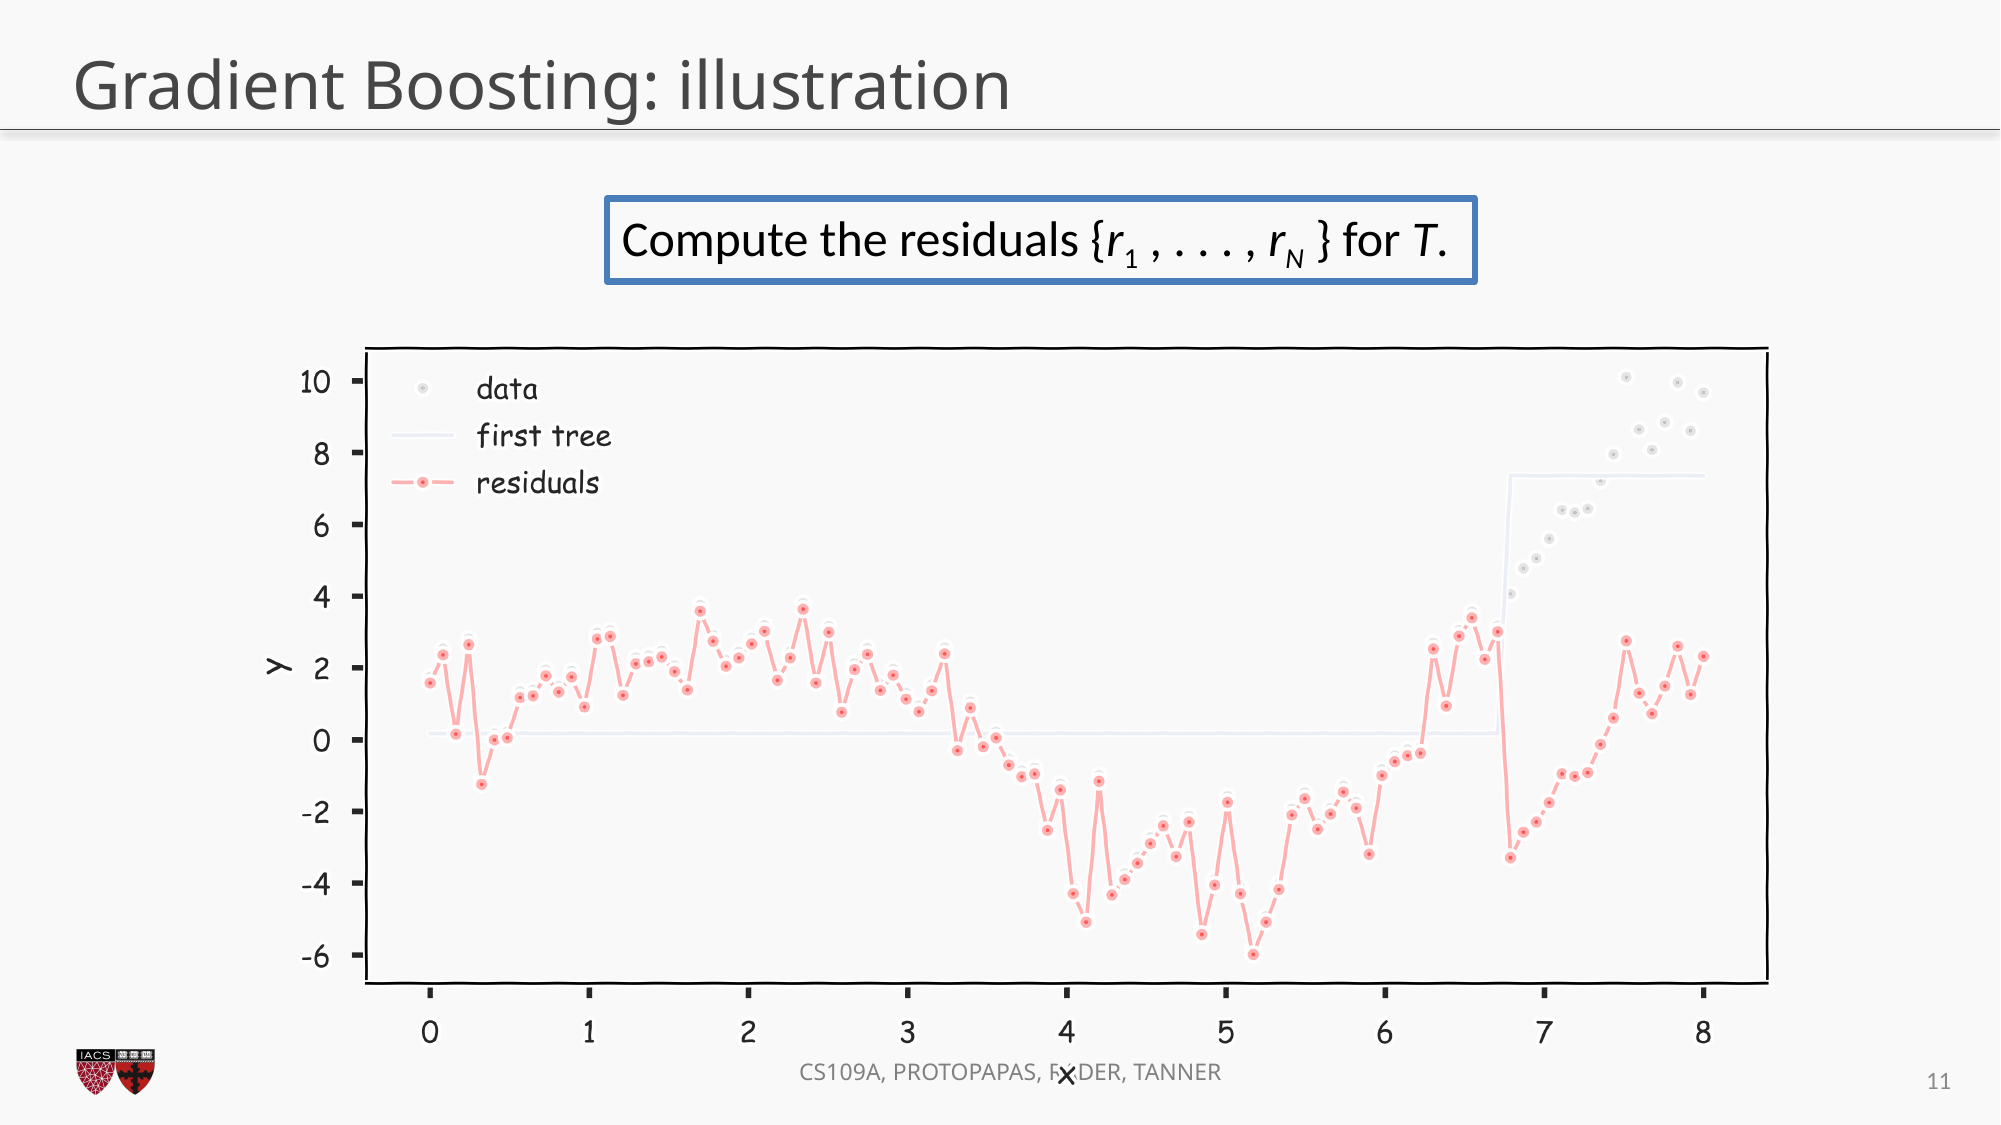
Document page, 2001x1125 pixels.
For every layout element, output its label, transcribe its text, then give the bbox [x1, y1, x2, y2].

title Gradient Boosting: illustration [57, 35, 1943, 162]
picture [0, 236, 1967, 1125]
text_box Compute the residuals {r1 , . . . , rN } for T. [607, 198, 1475, 232]
